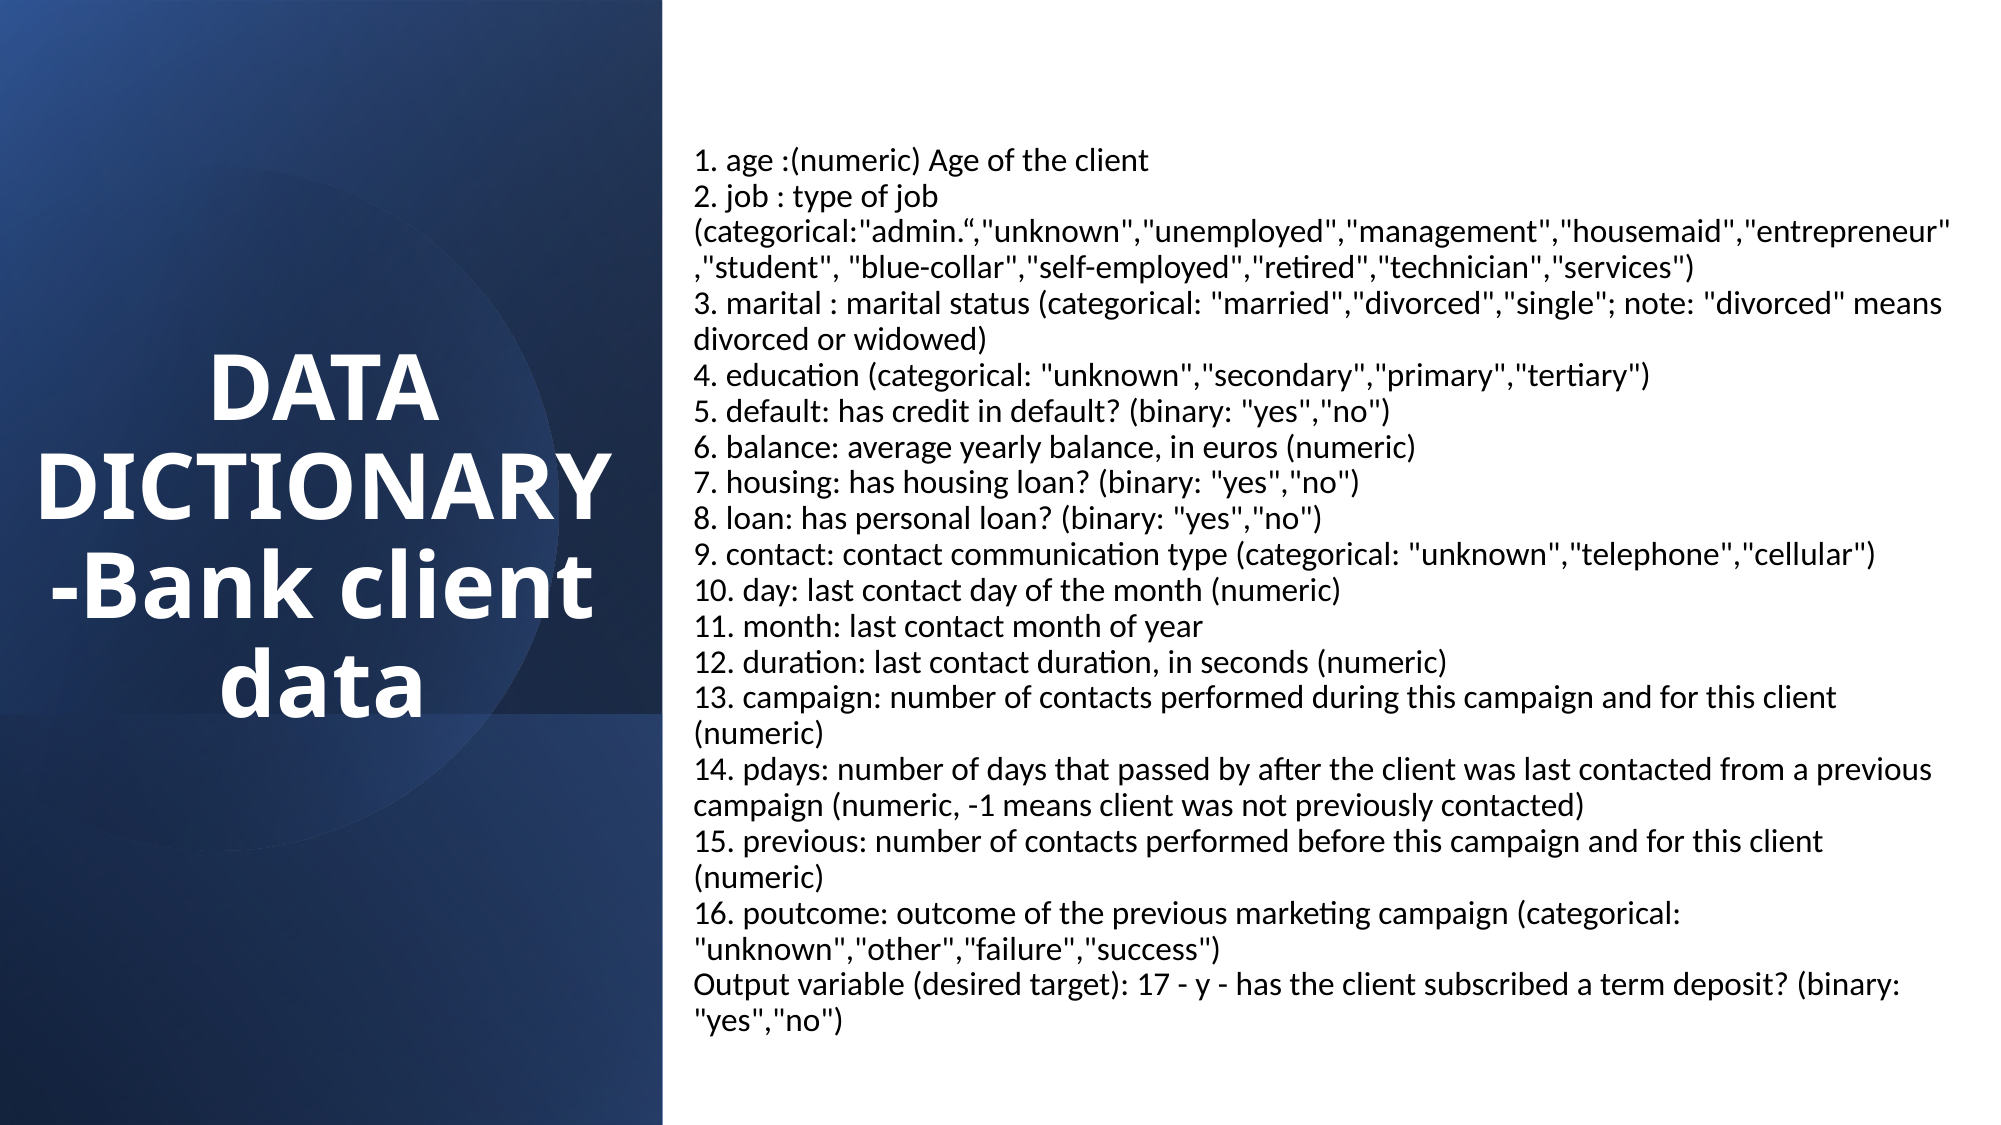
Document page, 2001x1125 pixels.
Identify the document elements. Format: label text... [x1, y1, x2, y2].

list 1. age :(numeric) Age of the client 2. job : type of job (categorical:"admin.“,"unknown","unemployed","management","housemaid","entrepreneur","student", "blue-collar","self-employed","retired","technician","services") 3. marital : marital status (categorical: "married","divorced","single"; note: "divorced" means divorced or widowed) 4. education (categorical: "unknown","secondary","primary","tertiary") 5. default: has credit in default? (binary: "yes","no") 6. balance: average yearly balance, in euros (numeric) 7. housing: has housing loan? (binary: "yes","no") 8. loan: has personal loan? (binary: "yes","no") 9. contact: contact communication type (categorical: "unknown","telephone","cellular") 10. day: last contact day of the month (numeric) 11. month: last contact month of year 12. duration: last contact duration, in seconds (numeric) 13. campaign: number of contacts performed during this campaign and for this client (numeric) 14. pdays: number of days that passed by after the client was last contacted from a previous campaign (numeric, -1 means client was not previously contacted) 15. previous: number of contacts performed before this campaign and for this client (numeric) 16. poutcome: outcome of the previous marketing campaign (categorical: "unknown","other","failure","success") Output variable (desired target): 17 - y - has the client subscribed a term deposit? (binary: "yes","no") [678, 38, 1968, 1104]
text_box [663, 0, 2000, 1125]
title DATA DICTIONARY -Bank client data [0, 38, 647, 856]
text_box [0, 0, 663, 1124]
